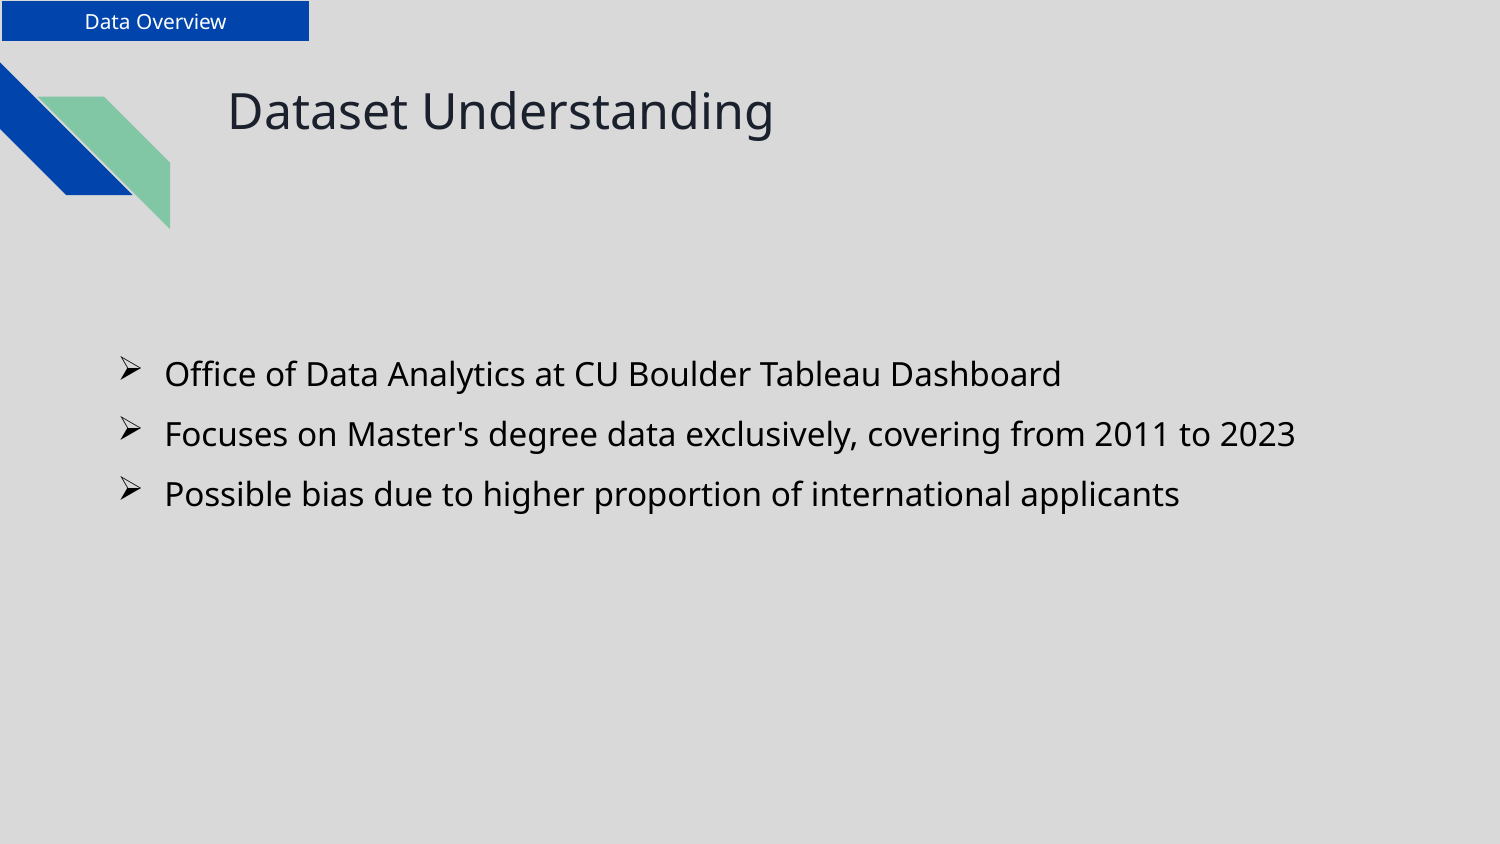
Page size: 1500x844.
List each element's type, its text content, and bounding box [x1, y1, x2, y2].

text_box Data Overview [1, 0, 310, 42]
text_box Office of Data Analytics at CU Boulder Tableau Dashboard Focuses on Master's degree data exclusively, covering from 2011 to 2023 Possible bias due to higher proportion of international applicants [102, 325, 1375, 616]
title Dataset Understanding [212, 64, 1368, 215]
